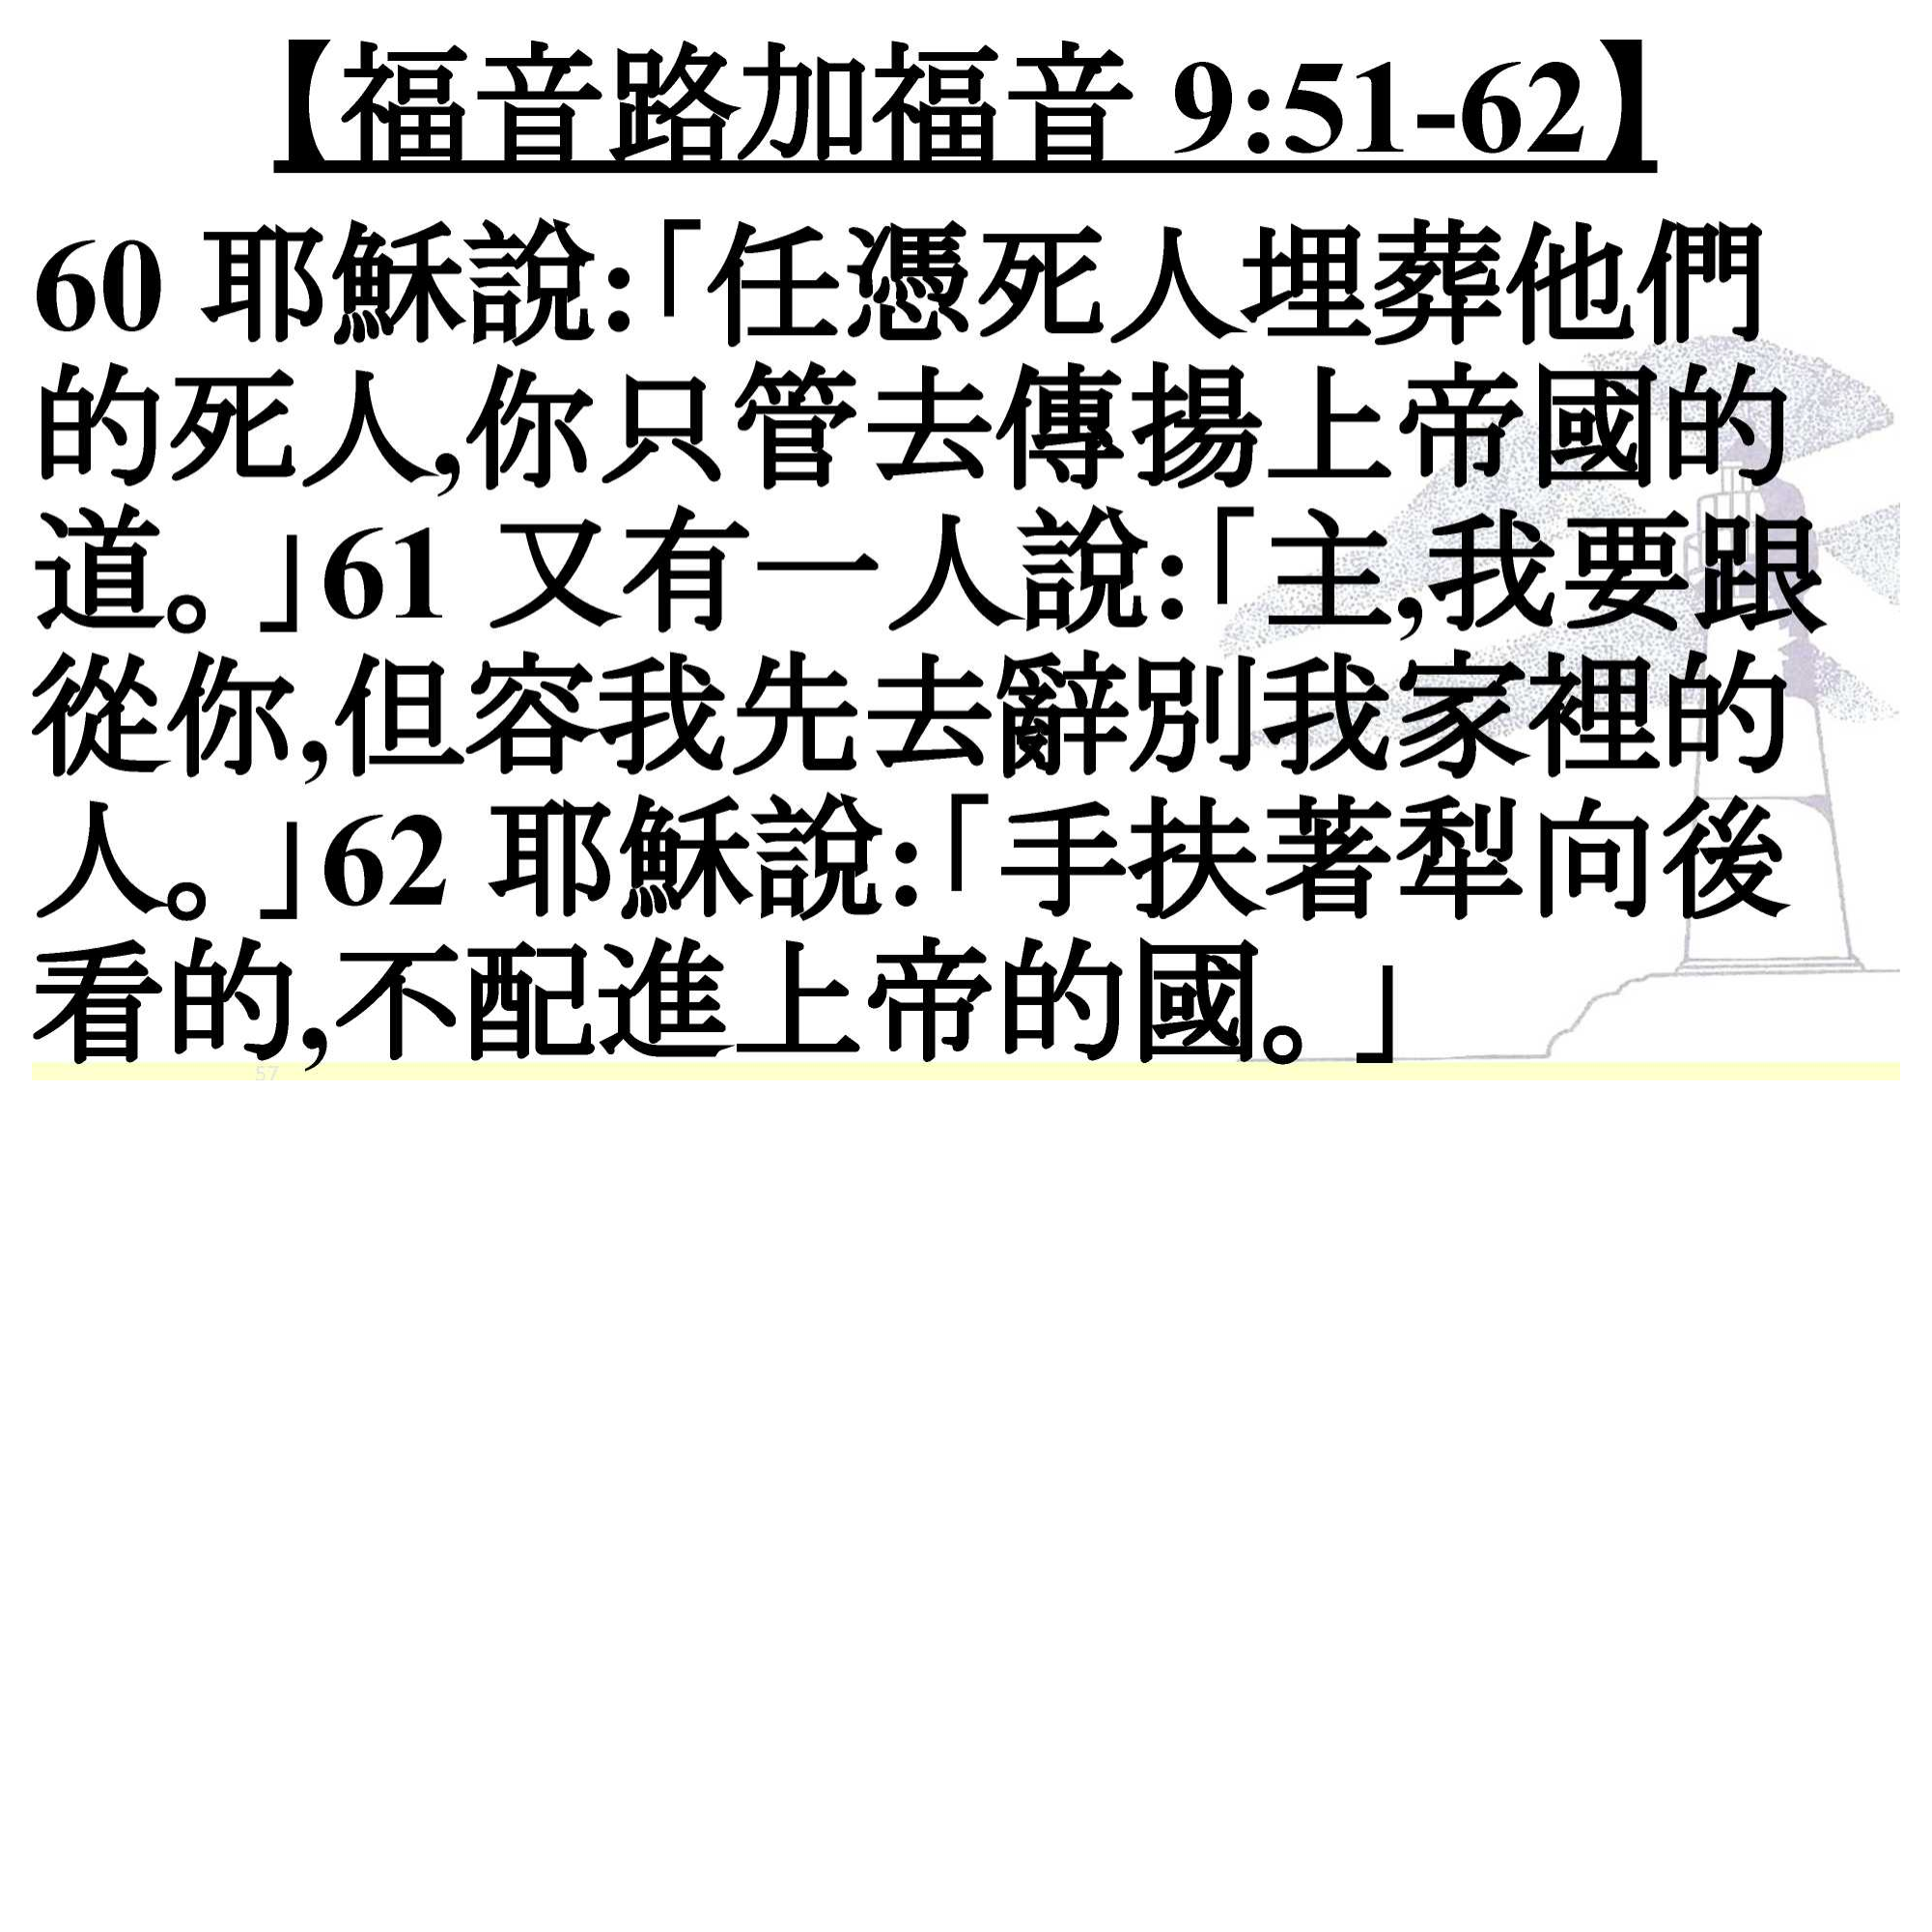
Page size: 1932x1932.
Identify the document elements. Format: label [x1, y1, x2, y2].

picture [31, 39, 1901, 1081]
